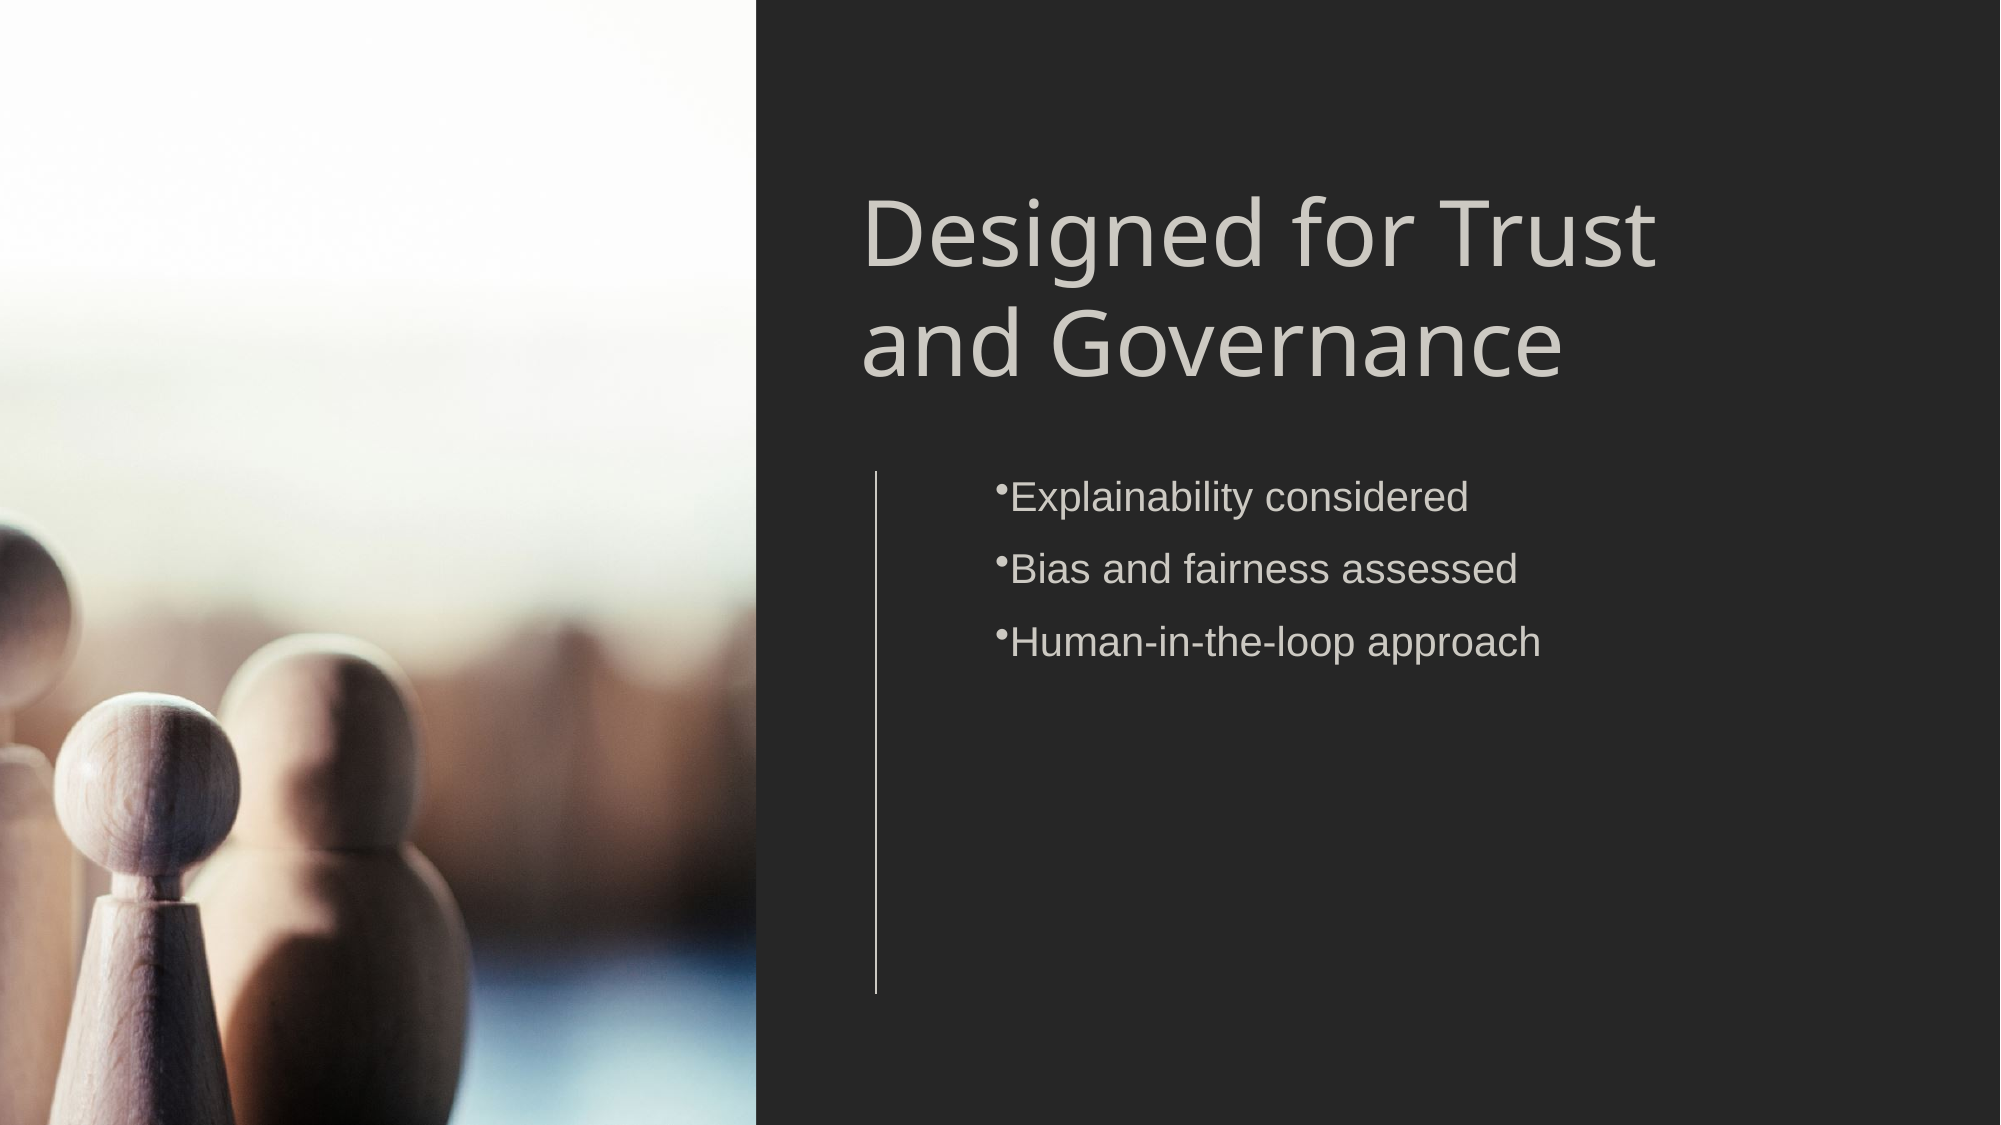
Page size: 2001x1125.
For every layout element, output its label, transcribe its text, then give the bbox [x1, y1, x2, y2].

picture [0, 0, 757, 1125]
list Explainability considered Bias and fairness assessed Human-in-the-loop approach [980, 451, 1850, 1025]
title Designed for Trust and Governance [845, 146, 1850, 403]
text_box [757, 0, 2000, 1125]
